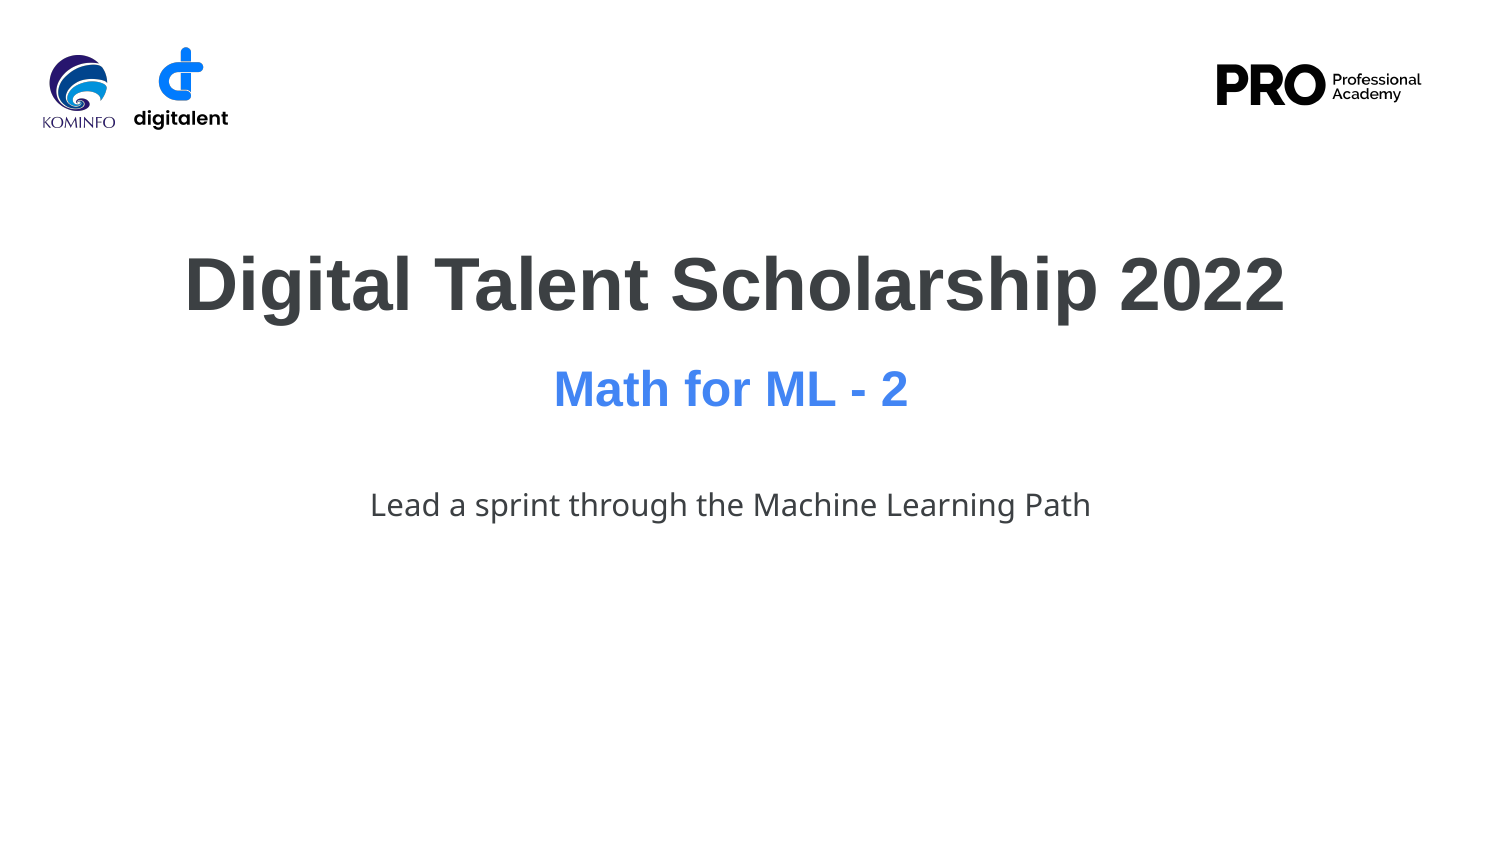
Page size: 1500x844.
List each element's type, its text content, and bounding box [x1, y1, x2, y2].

text_box Digital Talent Scholarship 2022 [134, 220, 1338, 357]
text_box Lead a sprint through the Machine Learning Path [326, 479, 1174, 563]
picture [43, 0, 295, 203]
picture [1158, 0, 1500, 158]
title Math for ML - 2 [349, 357, 1151, 440]
